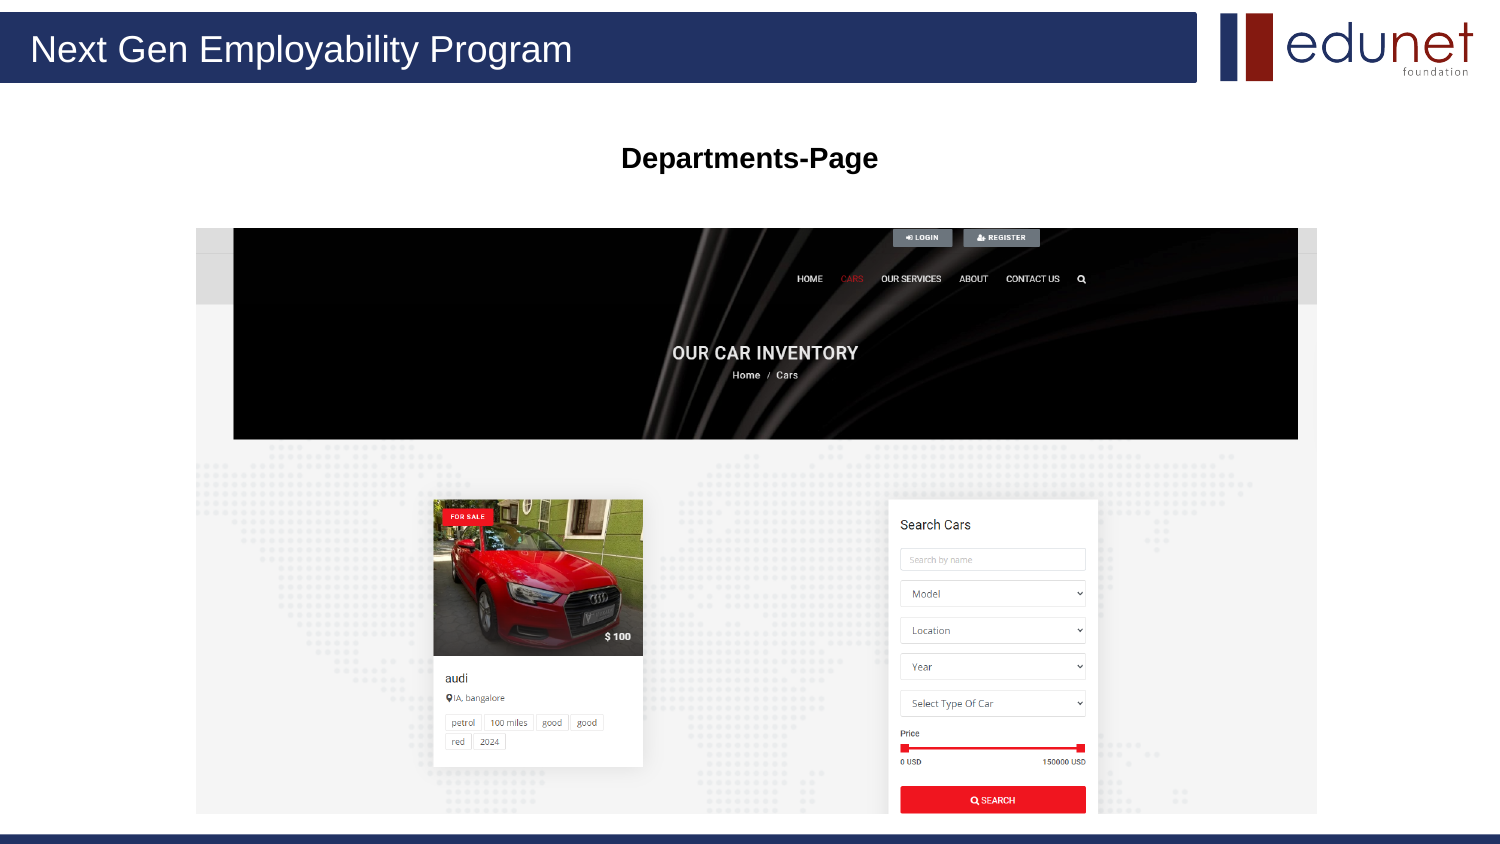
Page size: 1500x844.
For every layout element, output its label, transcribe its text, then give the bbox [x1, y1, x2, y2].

title Departments-Page [103, 105, 1397, 208]
picture [1279, 14, 1482, 83]
picture [195, 227, 1317, 815]
